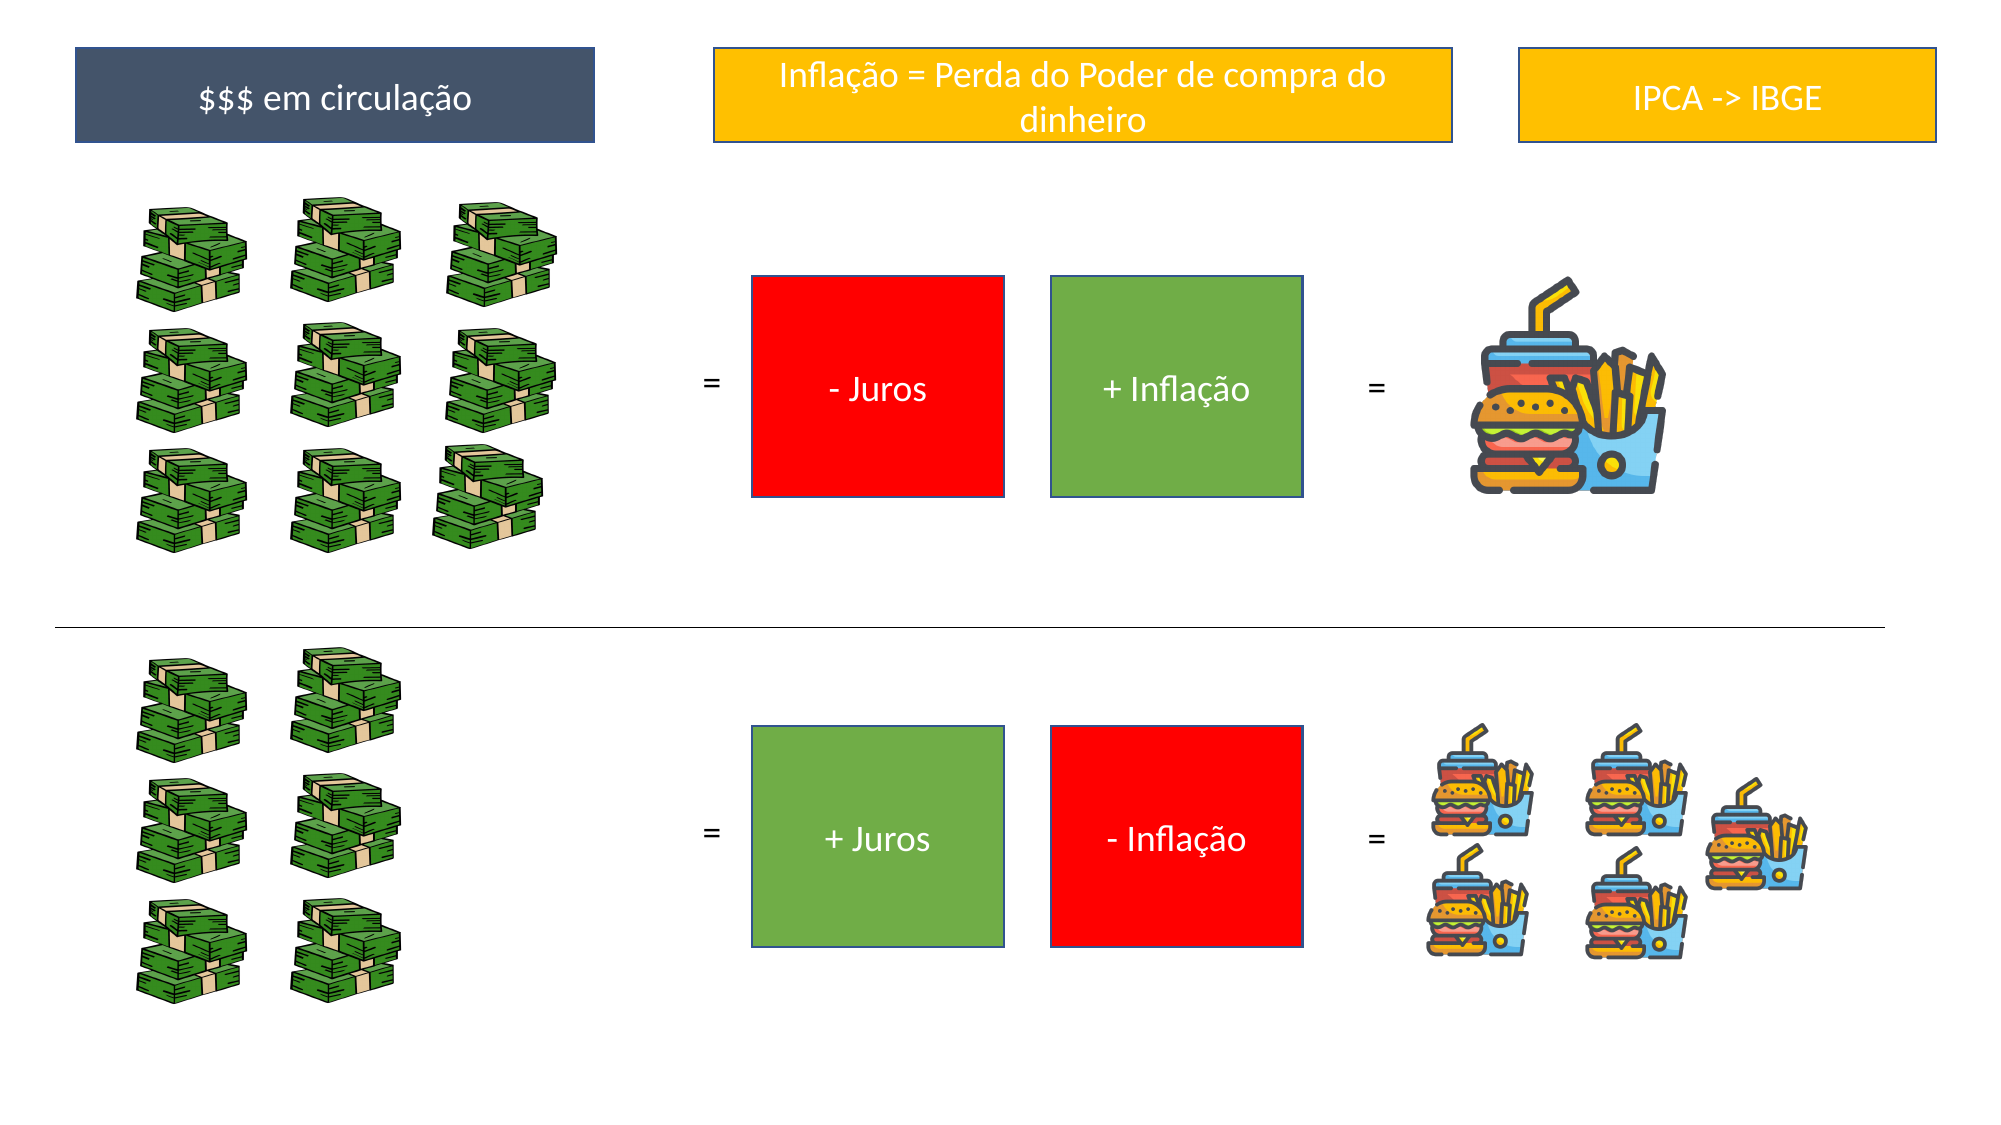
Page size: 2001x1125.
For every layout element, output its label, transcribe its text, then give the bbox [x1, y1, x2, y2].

text_box = [1352, 806, 1402, 867]
picture [285, 639, 406, 761]
picture [131, 199, 252, 561]
text_box - Juros [751, 275, 1004, 497]
text_box + Inflação [1050, 275, 1303, 497]
text_box - Inflação [1050, 726, 1303, 948]
picture [131, 650, 252, 1012]
text_box = [687, 800, 737, 861]
text_box = [687, 349, 737, 410]
text_box + Juros [751, 726, 1004, 948]
picture [285, 765, 406, 886]
picture [1452, 269, 1684, 501]
picture [285, 440, 406, 561]
text_box IPCA -> IBGE [1519, 48, 1937, 142]
text_box $$$ em circulação [75, 48, 595, 142]
picture [441, 194, 562, 315]
picture [285, 890, 406, 1011]
picture [427, 320, 561, 557]
picture [1576, 719, 1817, 963]
picture [1417, 719, 1543, 960]
text_box Inflação = Perda do Poder de compra do dinheiro [714, 48, 1453, 142]
picture [285, 189, 406, 310]
picture [285, 314, 406, 435]
text_box = [1352, 355, 1402, 416]
